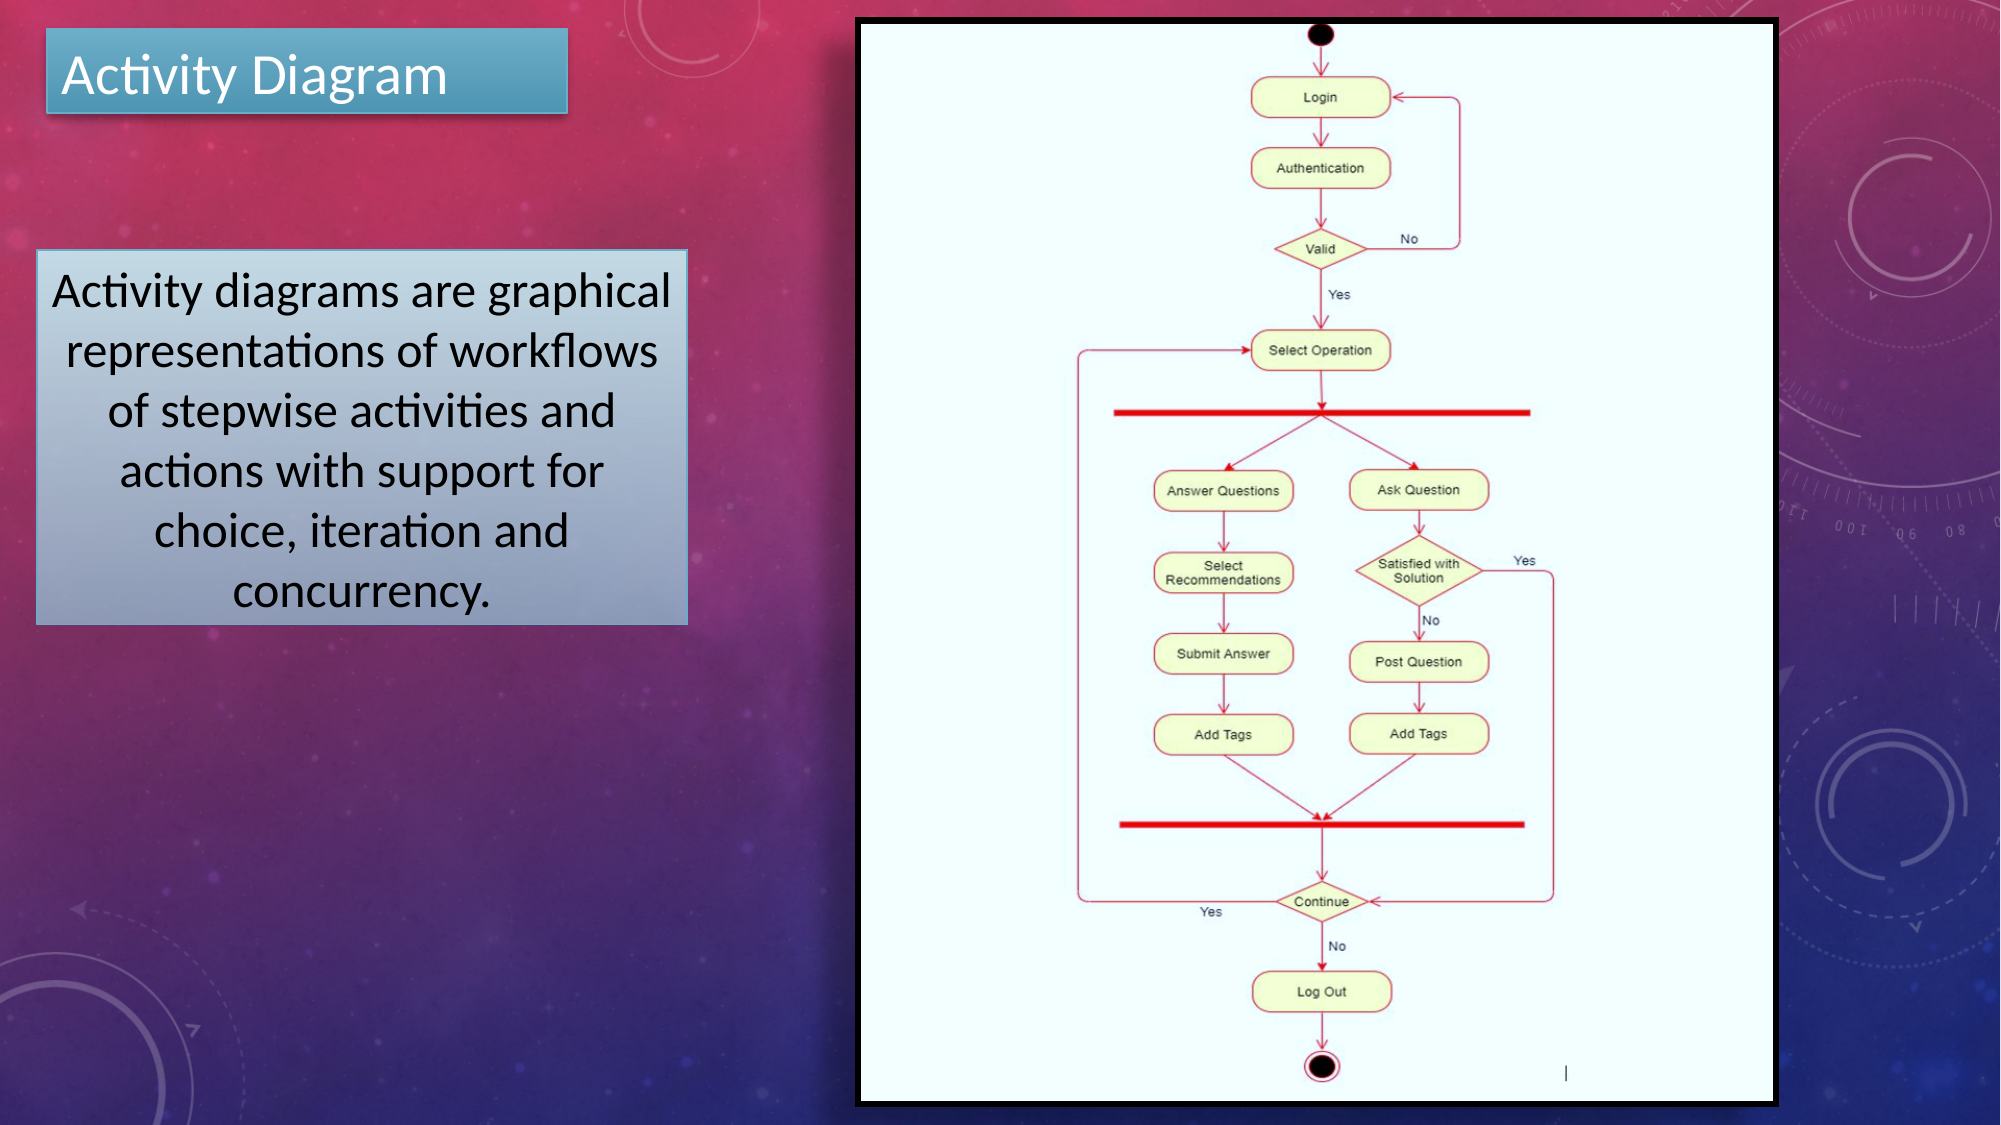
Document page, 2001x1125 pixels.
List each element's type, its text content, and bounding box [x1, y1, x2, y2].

text_box Activity diagrams are graphical representations of workflows of stepwise activities and actions with support for choice, iteration and concurrency. [36, 249, 688, 625]
picture [0, 0, 2001, 1125]
text_box Activity Diagram [46, 28, 568, 114]
